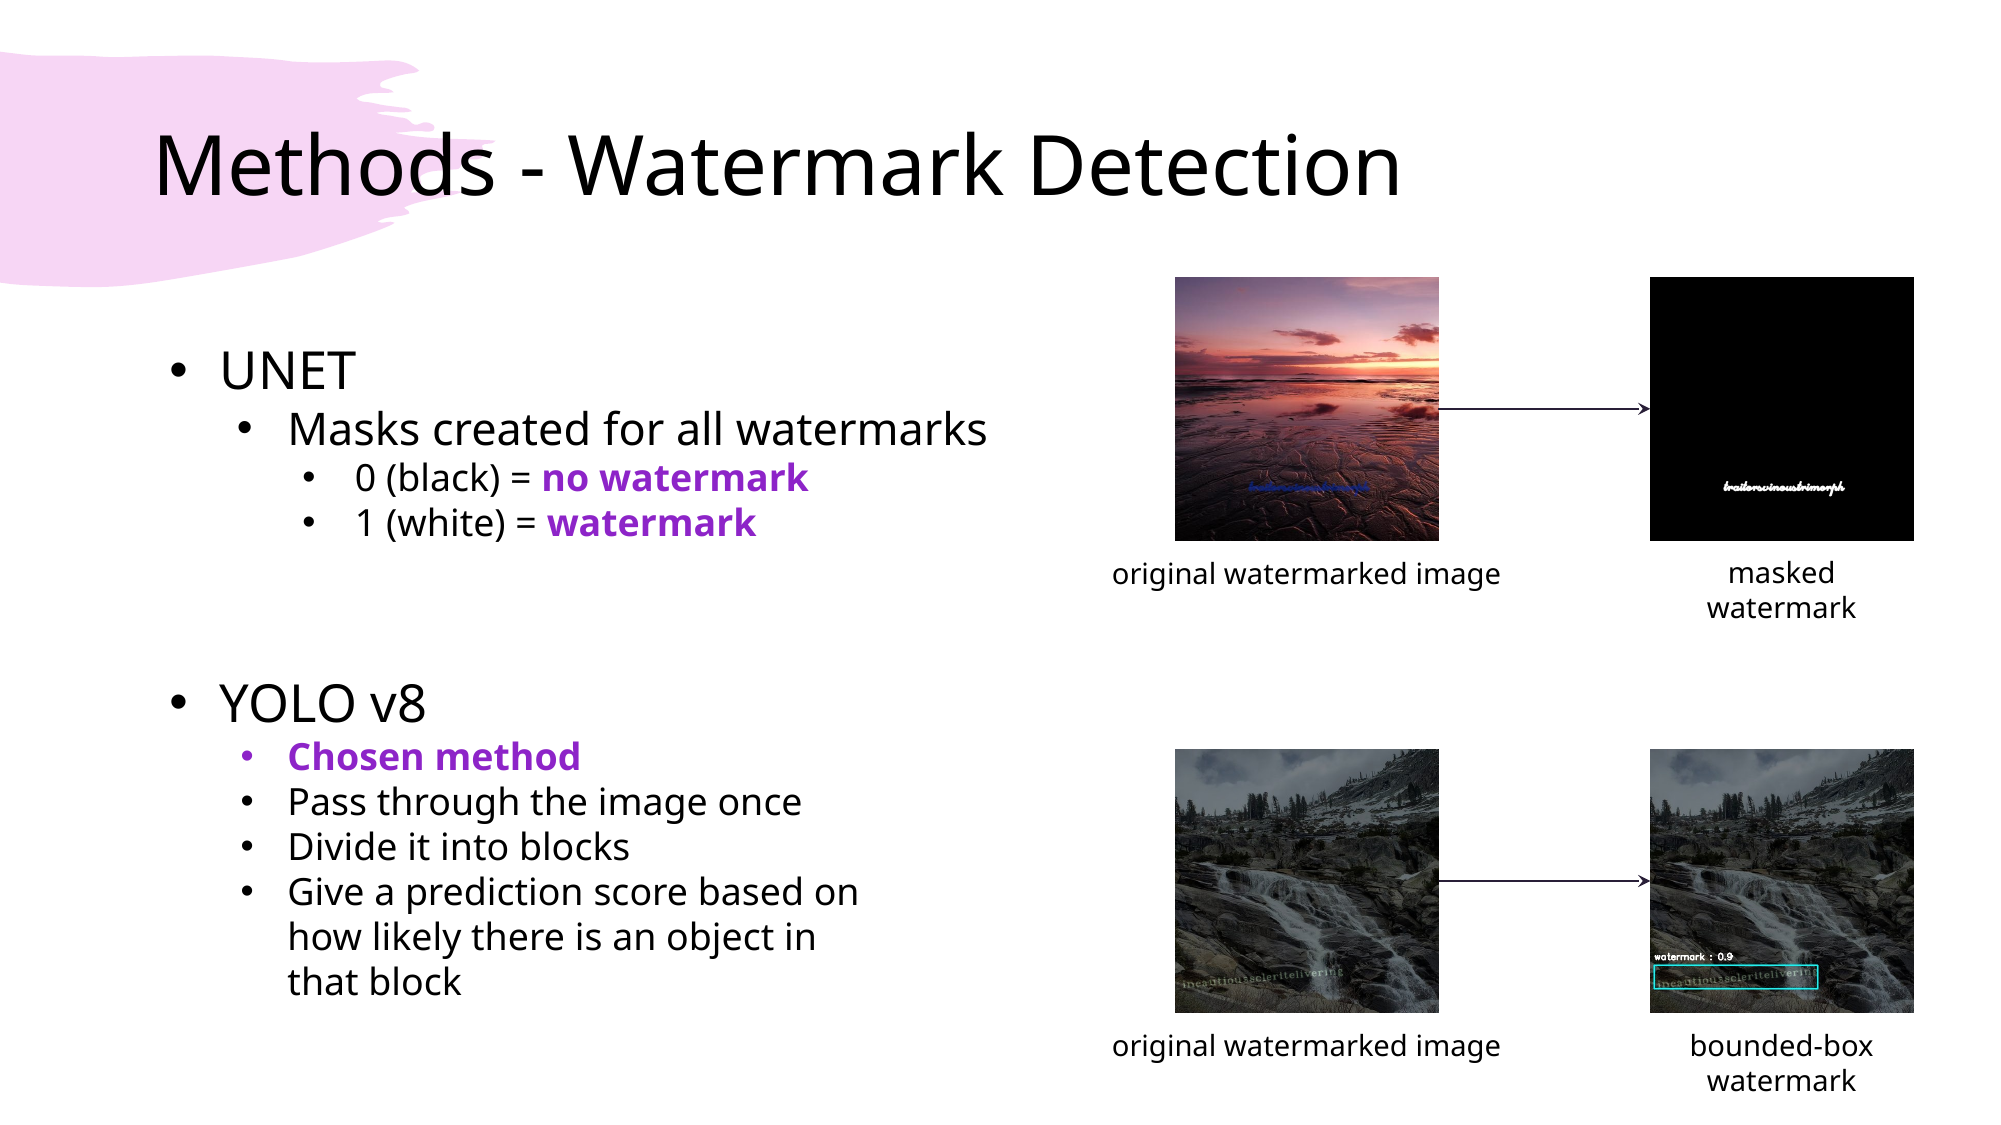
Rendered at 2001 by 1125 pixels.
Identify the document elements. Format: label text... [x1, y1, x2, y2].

title Methods - Watermark Detection [137, 59, 1863, 278]
list UNET Masks created for all watermarks 0 (black) = no watermark 1 (white) = watermark YOLO v8 Chosen method Pass through the image once Divide it into blocks Give a prediction score based on how likely there is an object in that block [137, 329, 1863, 1013]
picture [1650, 277, 1914, 541]
text_box bounded-box watermark [1650, 1020, 1914, 1113]
text_box original watermarked image [1077, 540, 1537, 606]
picture [1650, 749, 1914, 1013]
picture [1175, 277, 1439, 541]
picture [1175, 749, 1439, 1013]
text_box masked watermark [1650, 548, 1914, 640]
text_box original watermarked image [1077, 1012, 1537, 1078]
